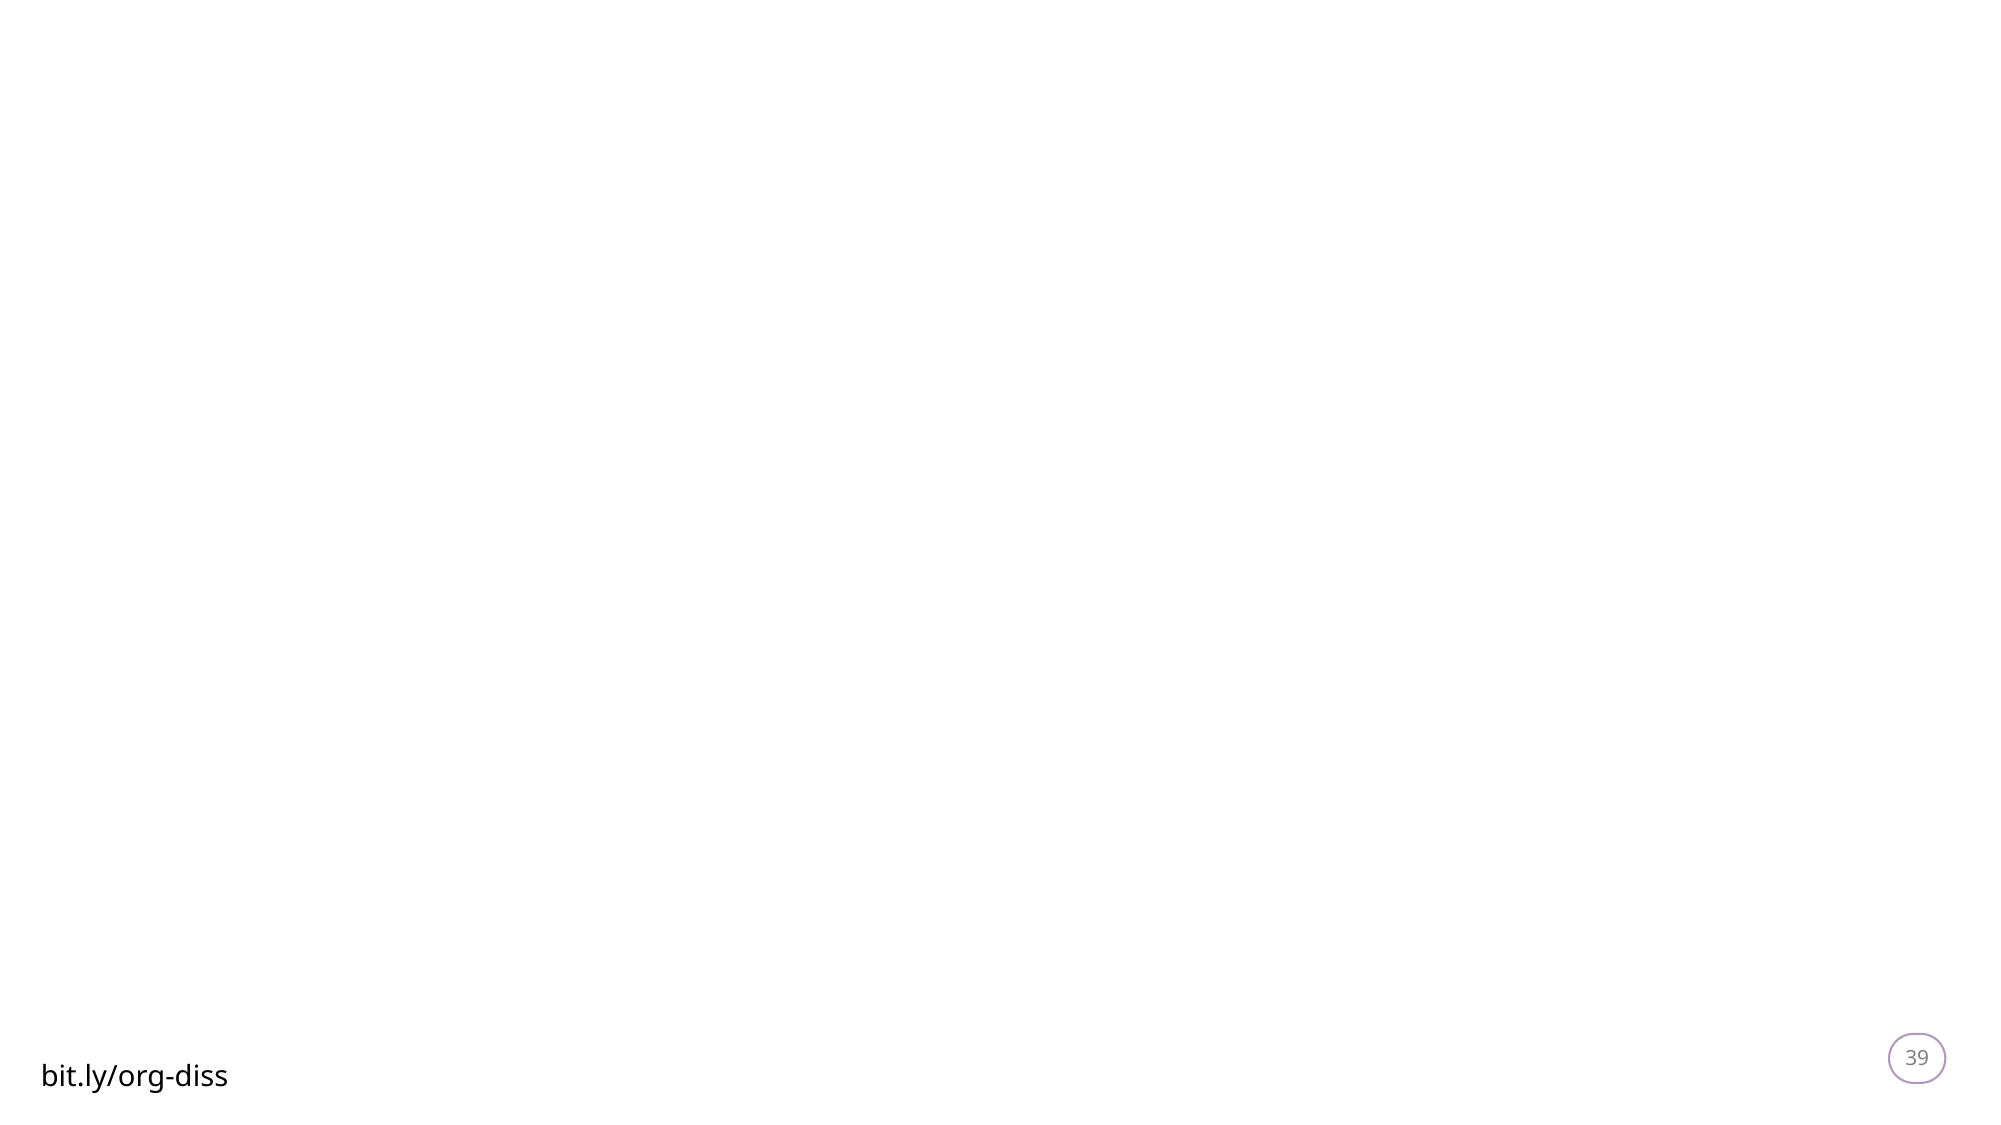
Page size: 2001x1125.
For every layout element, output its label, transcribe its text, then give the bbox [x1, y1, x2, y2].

slide_number 39 [1881, 1026, 1953, 1091]
